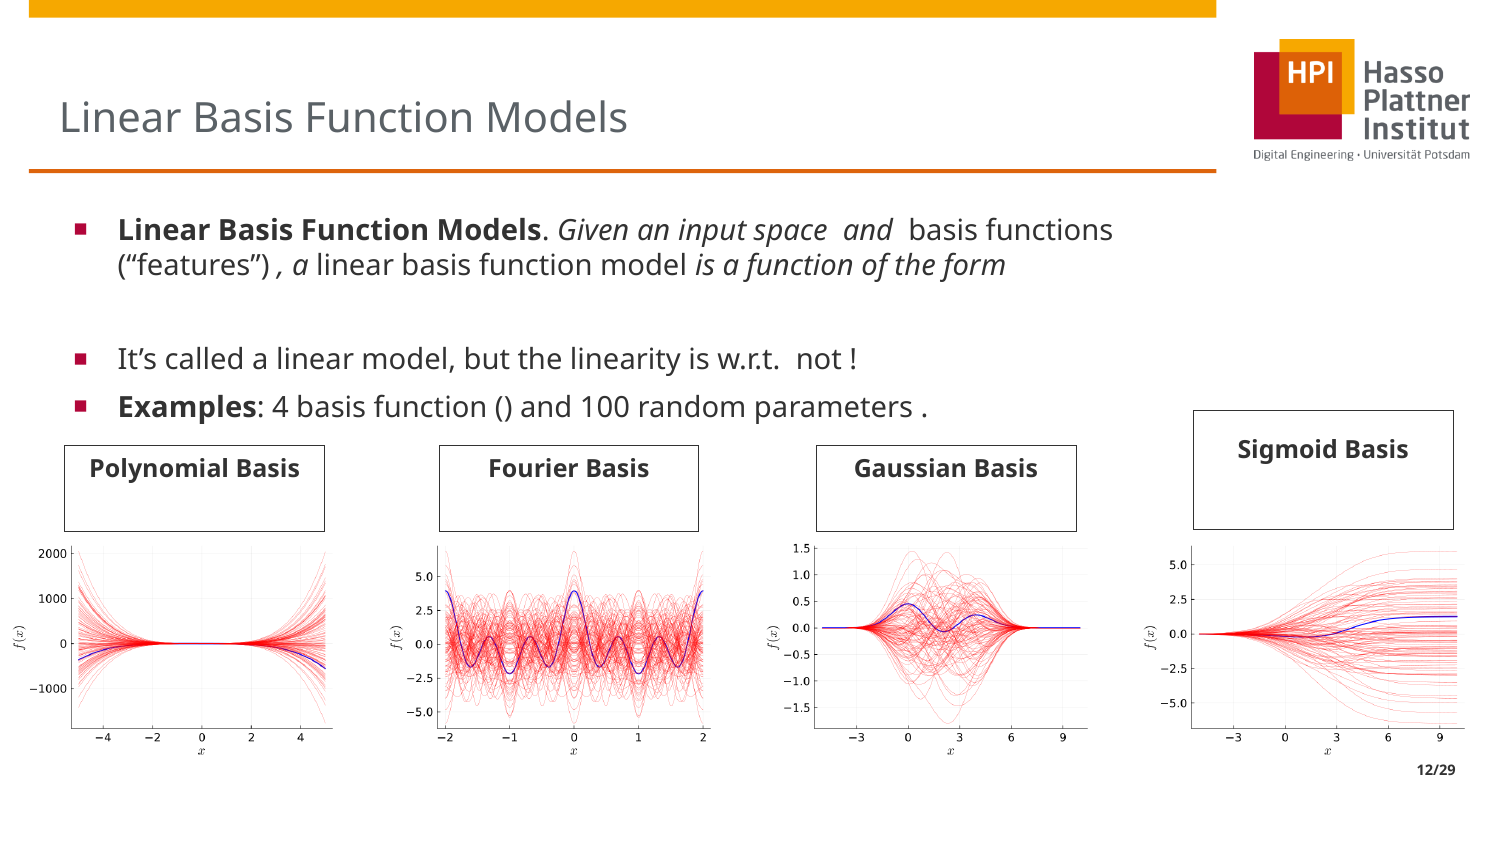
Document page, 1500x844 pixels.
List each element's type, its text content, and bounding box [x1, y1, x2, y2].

picture [1142, 539, 1471, 759]
picture [765, 539, 1094, 759]
picture [388, 539, 717, 759]
picture [1254, 39, 1470, 161]
title Linear Basis Function Models [58, 17, 1187, 170]
picture [10, 539, 340, 759]
